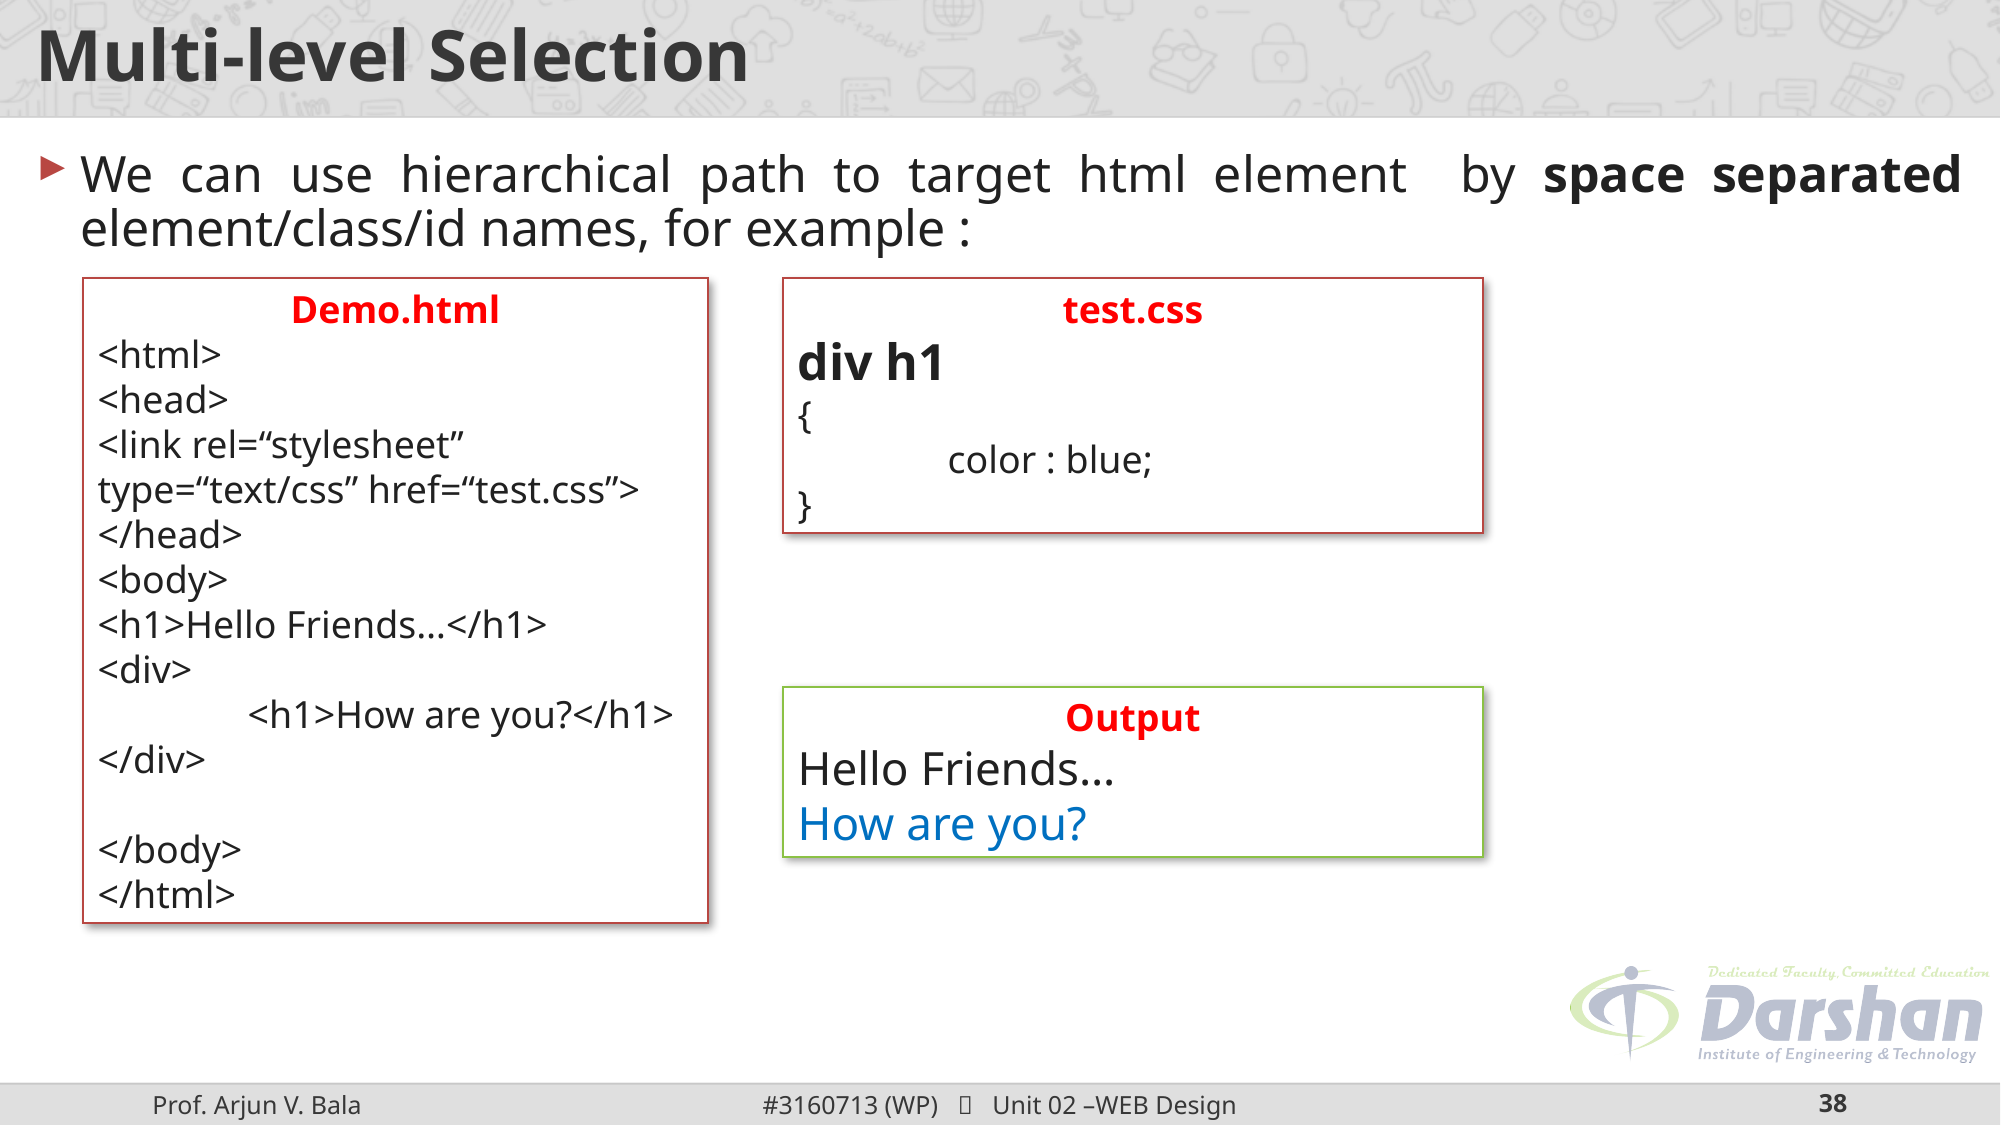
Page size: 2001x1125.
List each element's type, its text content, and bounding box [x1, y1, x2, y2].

text_box test.css div h1 { color : blue; } [782, 277, 1484, 534]
title Multi-level Selection [0, 0, 2000, 117]
text_box Output Hello Friends… How are you? [782, 686, 1484, 858]
text_box Demo.html <html> <head> <link rel=“stylesheet” type=“text/css” href=“test.css”> </head> <body> <h1>Hello Friends…</h1> <div> <h1>How are you?</h1> </div> </body> </html> [82, 277, 709, 924]
list We can use hierarchical path to target html element by space separated element/class/id names, for example : [21, 141, 1979, 1059]
